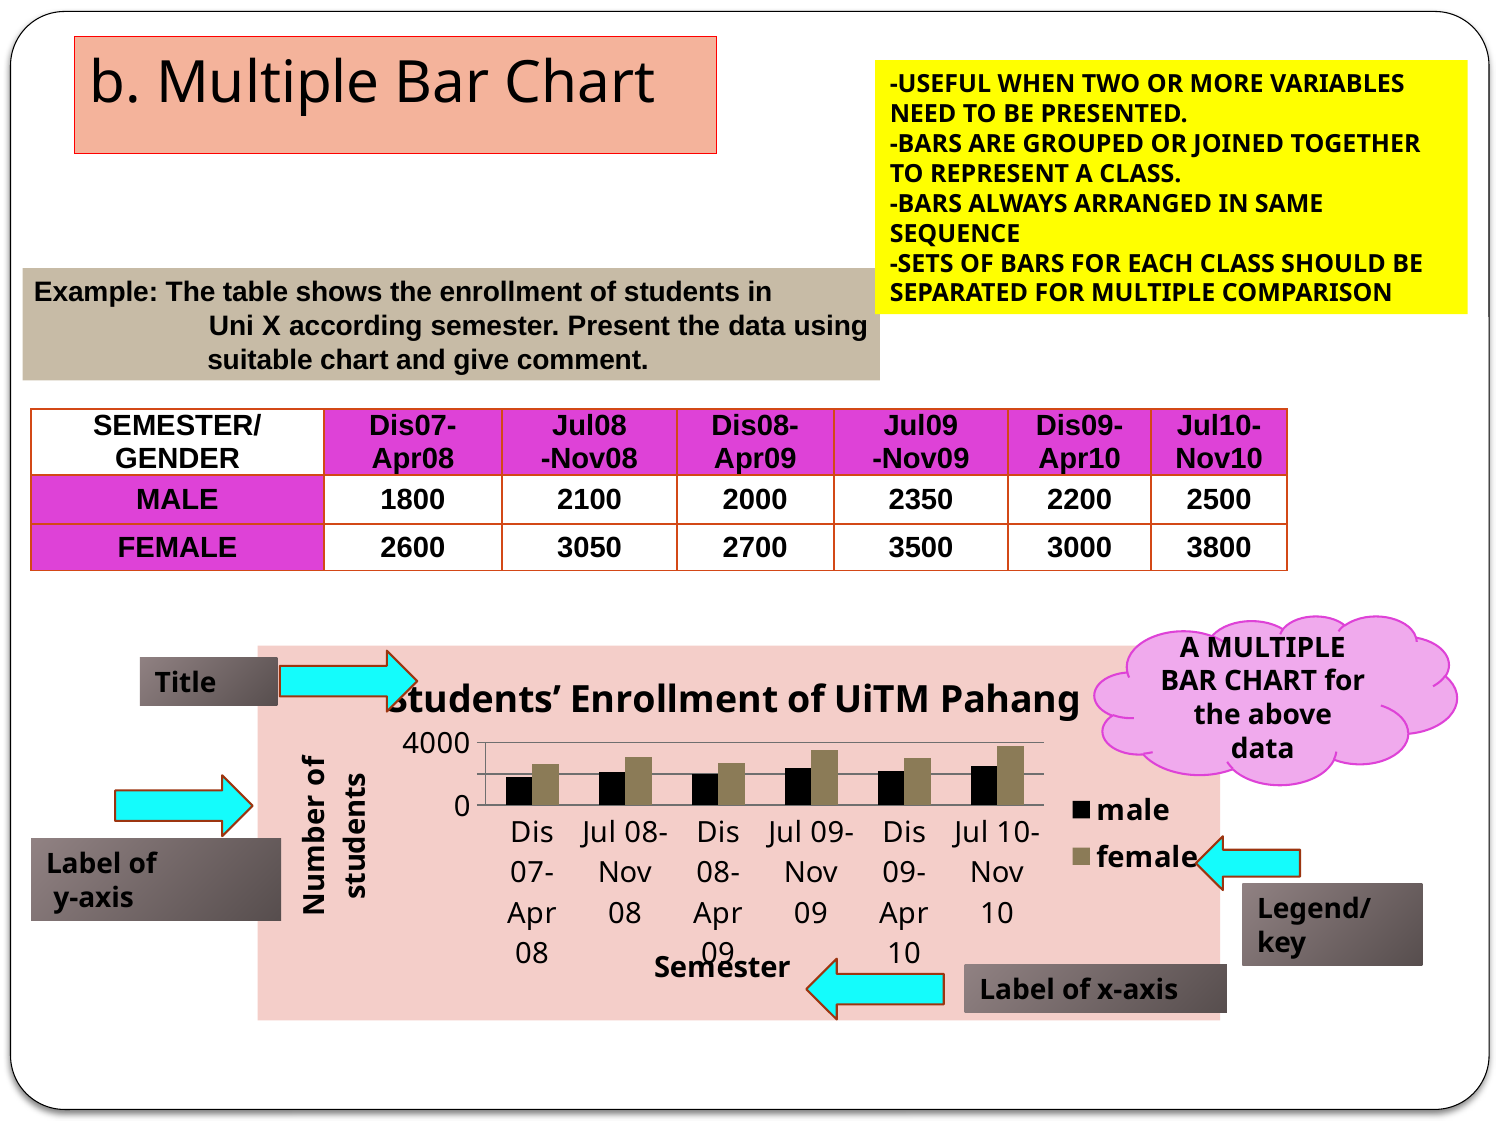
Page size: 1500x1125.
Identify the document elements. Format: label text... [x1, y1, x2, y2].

table_cell MALE [32, 476, 323, 523]
table_cell 2500 [1152, 476, 1286, 523]
table_cell 2600 [325, 525, 501, 570]
text_box [0, 117, 23, 164]
table_header SEMESTER/ GENDER [32, 410, 323, 474]
table_cell 2100 [503, 476, 676, 523]
text_box b. Multiple Bar Chart [74, 36, 717, 154]
text_box Title [139, 657, 251, 706]
table_cell 2200 [1009, 476, 1150, 523]
text_box Label of y-axis [31, 838, 251, 921]
table_cell 3500 [835, 525, 1007, 570]
table_cell 2000 [678, 476, 833, 523]
table_cell 2350 [835, 476, 1007, 523]
table_cell 1800 [325, 476, 501, 523]
text_box -USEFUL WHEN TWO OR MORE VARIABLES NEED TO BE PRESENTED. -BARS ARE GROUPED OR JOINED TOGETHER TO REPRESENT A CLASS. -BARS ALWAYS ARRANGED IN SAME SEQUENCE -SETS OF BARS FOR EACH CLASS SHOULD BE SEPARATED FOR MULTIPLE COMPARISON [875, 60, 1468, 315]
text_box A MULTIPLE BAR CHART for the above data [1139, 615, 1459, 787]
text_box Example: The table shows the enrollment of students in Uni X according semester. Present the data using suitable chart and give comment. [22, 268, 880, 381]
table_header Dis08- Apr09 [678, 410, 833, 474]
table_cell 3000 [1009, 525, 1150, 570]
text_box Legend/key [1242, 883, 1423, 966]
table_header Dis09-Apr10 [1009, 410, 1150, 474]
table_cell 2700 [678, 525, 833, 570]
table_header Jul10-Nov10 [1152, 410, 1286, 474]
text_box [1226, 848, 1302, 878]
table_header Jul09 -Nov09 [835, 410, 1007, 474]
table_cell FEMALE [32, 525, 323, 570]
table_header Jul08 -Nov08 [503, 410, 676, 474]
table_header Dis07-Apr08 [325, 410, 501, 474]
text_box [114, 774, 251, 838]
table_cell 3050 [503, 525, 676, 570]
table_cell 3800 [1152, 525, 1286, 570]
chart [257, 645, 1221, 1021]
